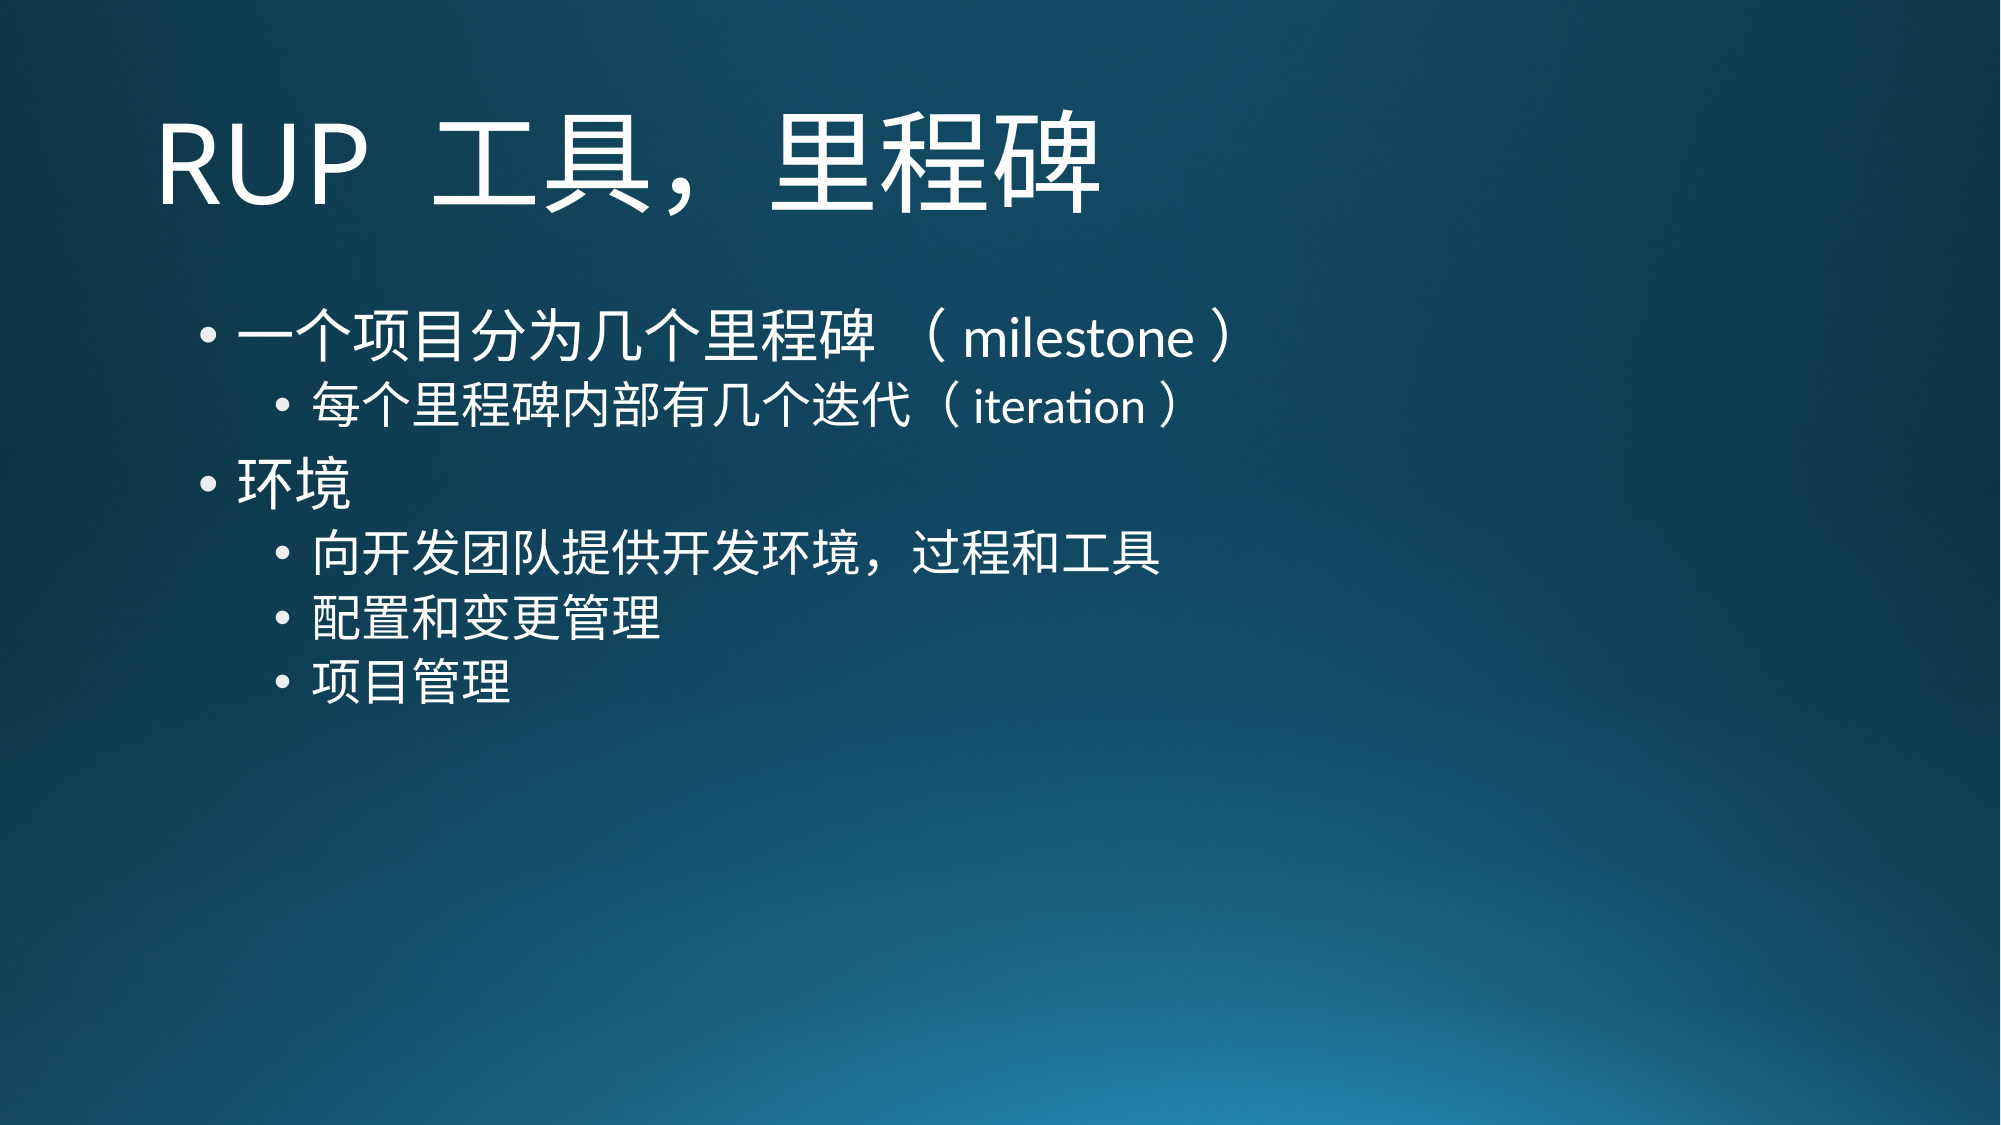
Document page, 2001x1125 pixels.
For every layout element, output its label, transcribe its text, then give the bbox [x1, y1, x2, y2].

list 一个项目分为几个里程碑 （milestone） 每个里程碑内部有几个迭代（iteration） 环境 向开发团队提供开发环境，过程和工具 配置和变更管理 项目管理 [183, 299, 1863, 1014]
picture [0, 0, 2001, 1125]
title RUP 工具，里程碑 [137, 59, 1863, 278]
